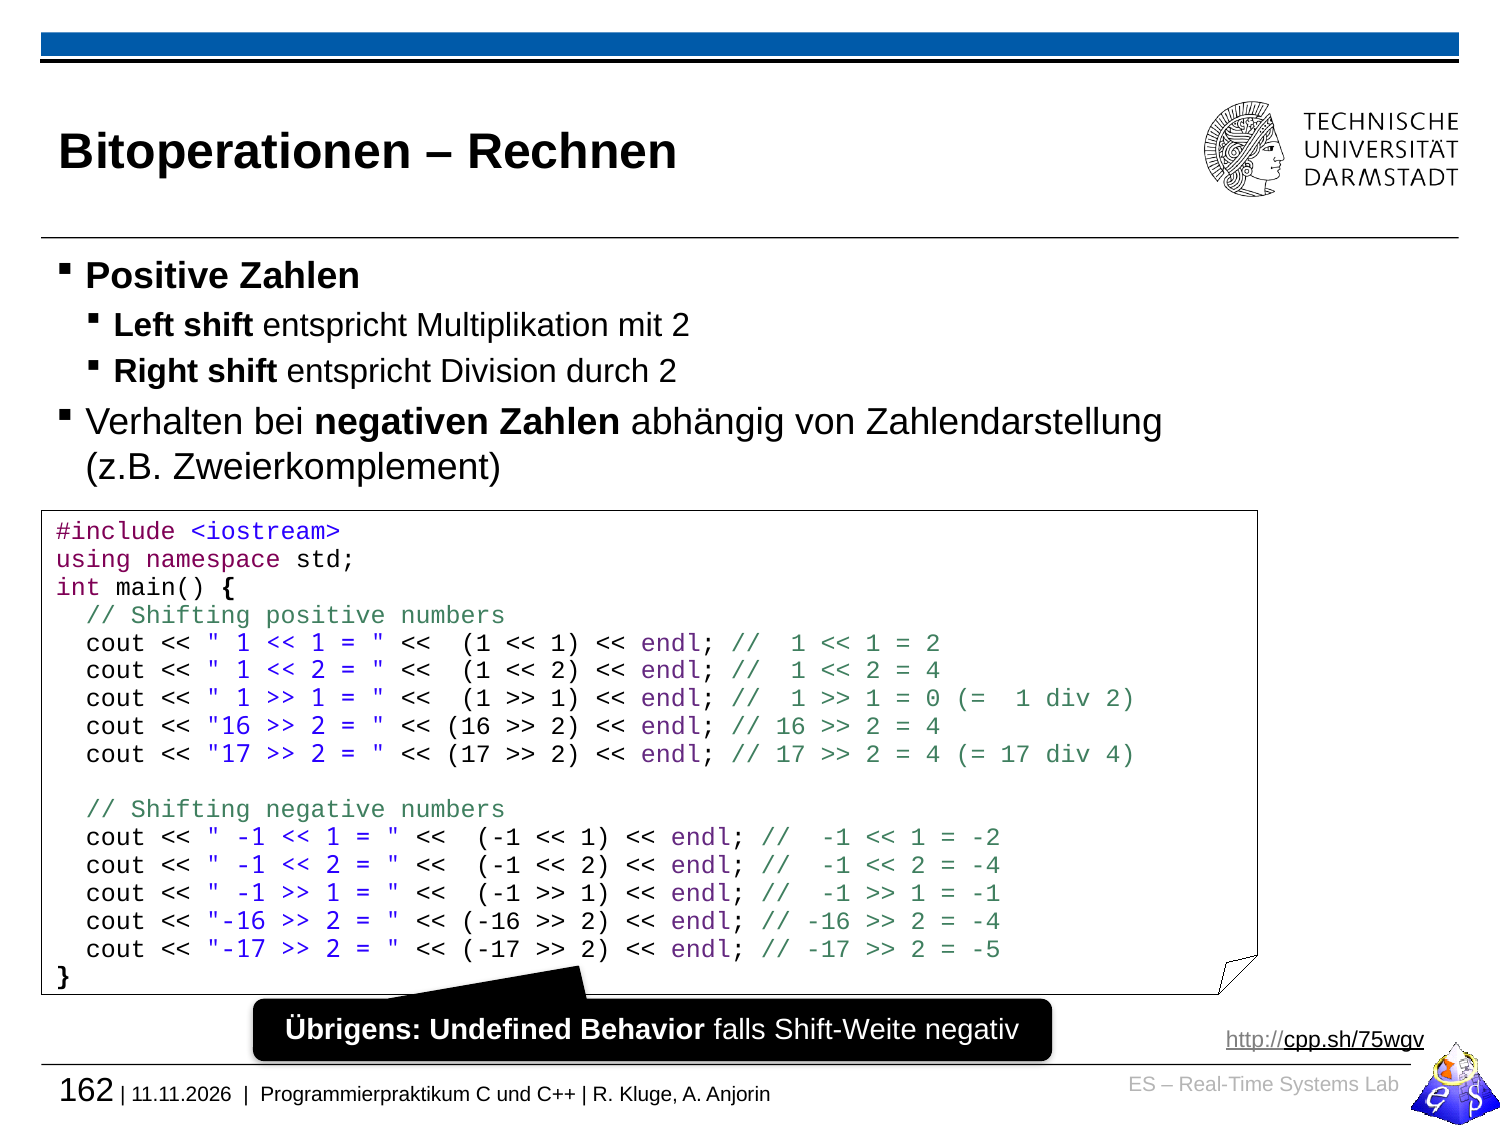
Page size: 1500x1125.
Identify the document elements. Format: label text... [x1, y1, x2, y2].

title Bitoperationen – Rechnen [58, 80, 1187, 218]
list Positive Zahlen Left shift entspricht Multiplikation mit 2 Right shift entspricht Division durch 2 Verhalten bei negativen Zahlen abhängig von Zahlendarstellung (z.B. Zweierkomplement) [41, 243, 1459, 1059]
picture [1411, 1041, 1500, 1125]
text_box http://cpp.sh/75wgv [1210, 1019, 1446, 1060]
text_box Übrigens: Undefined Behavior falls Shift-Weite negativ [252, 965, 1053, 1062]
picture [1187, 84, 1483, 214]
text_box #include <iostream> using namespace std; int main() { // Shifting positive numbers cout << " 1 << 1 = " << (1 << 1) << endl; // 1 << 1 = 2 cout << " 1 << 2 = " << (1 << 2) << endl; // 1 << 2 = 4 cout << " 1 >> 1 = " << (1 >> 1) << endl; // 1 >> 1 = 0 (= 1 div 2) cout << "16 >> 2 = " << (16 >> 2) << endl; // 16 >> 2 = 4 cout << "17 >> 2 = " << (17 >> 2) << endl; // 17 >> 2 = 4 (= 17 div 4) // Shifting negative numbers cout << " -1 << 1 = " << (-1 << 1) << endl; // -1 << 1 = -2 cout << " -1 << 2 = " << (-1 << 2) << endl; // -1 << 2 = -4 cout << " -1 >> 1 = " << (-1 >> 1) << endl; // -1 >> 1 = -1 cout << "-16 >> 2 = " << (-16 >> 2) << endl; // -16 >> 2 = -4 cout << "-17 >> 2 = " << (-17 >> 2) << endl; // -17 >> 2 = -5 } [41, 510, 1258, 995]
